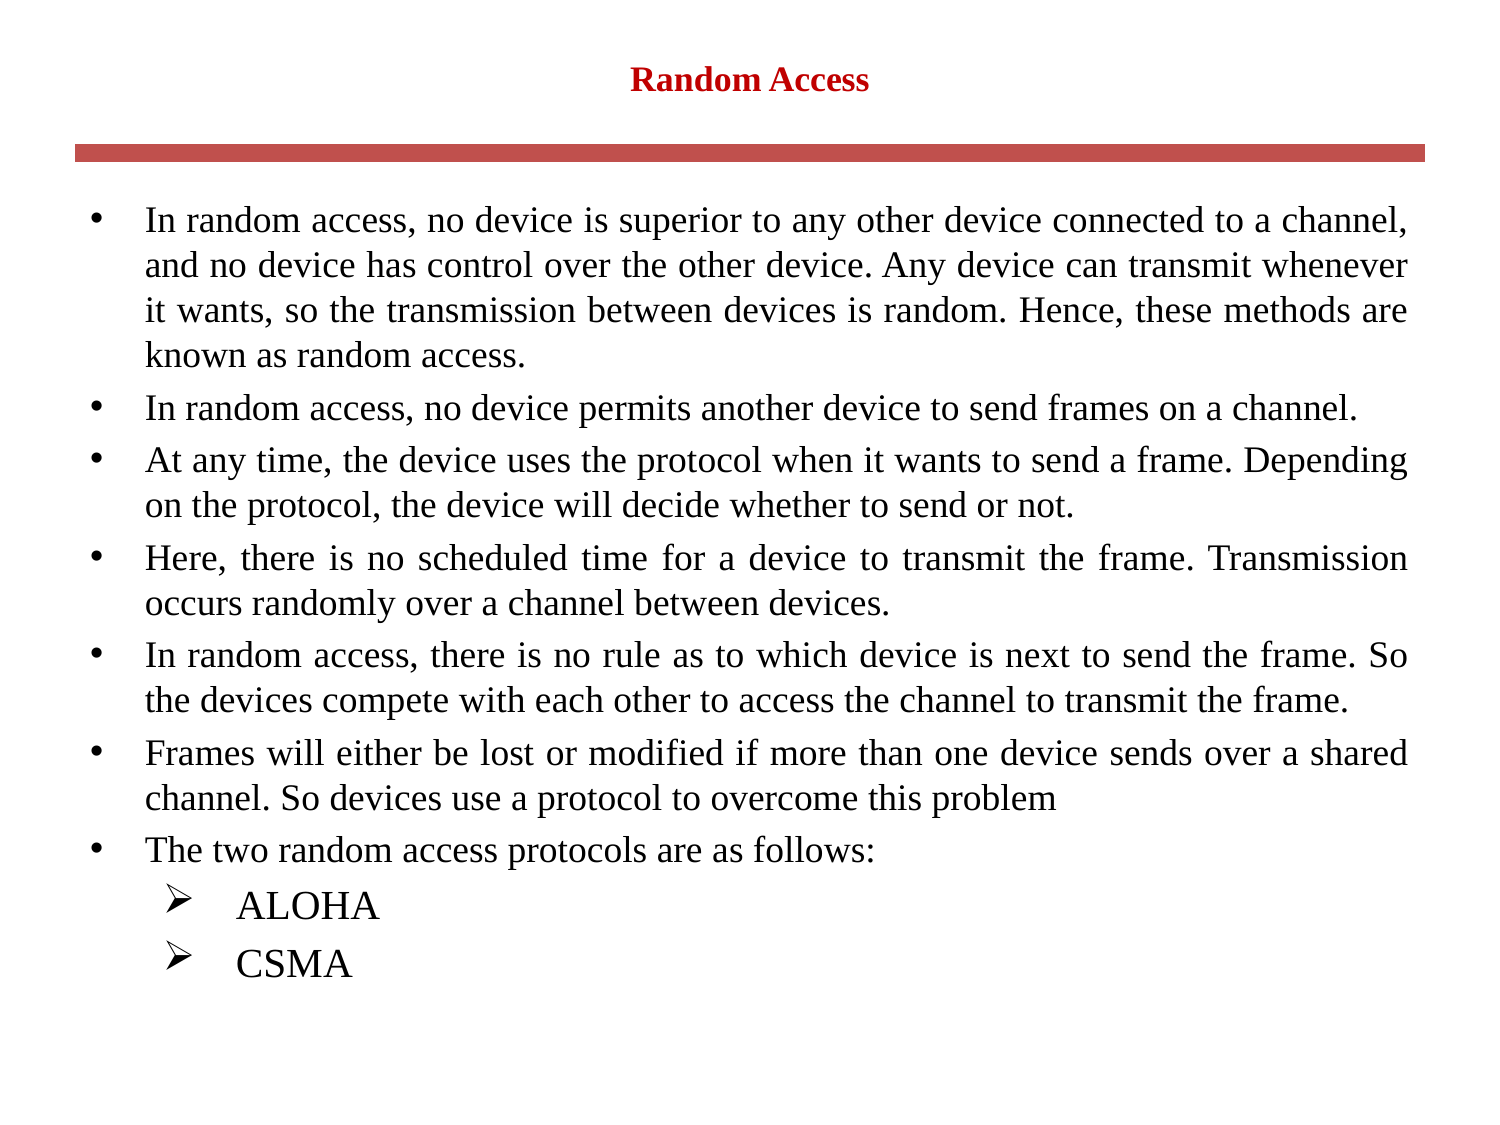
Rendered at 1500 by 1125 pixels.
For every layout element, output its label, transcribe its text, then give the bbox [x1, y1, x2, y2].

title Random Access [75, 3, 1425, 150]
list In random access, no device is superior to any other device connected to a channel, and no device has control over the other device. Any device can transmit whenever it wants, so the transmission between devices is random. Hence, these methods are known as random access. In random access, no device permits another device to send frames on a channel. At any time, the device uses the protocol when it wants to send a frame. Depending on the protocol, the device will decide whether to send or not. Here, there is no scheduled time for a device to transmit the frame. Transmission occurs randomly over a channel between devices. In random access, there is no rule as to which device is next to send the frame. So the devices compete with each other to access the channel to transmit the frame. Frames will either be lost or modified if more than one device sends over a shared channel. So devices use a protocol to overcome this problem The two random access protocols are as follows: ALOHA CSMA [75, 187, 1425, 1005]
